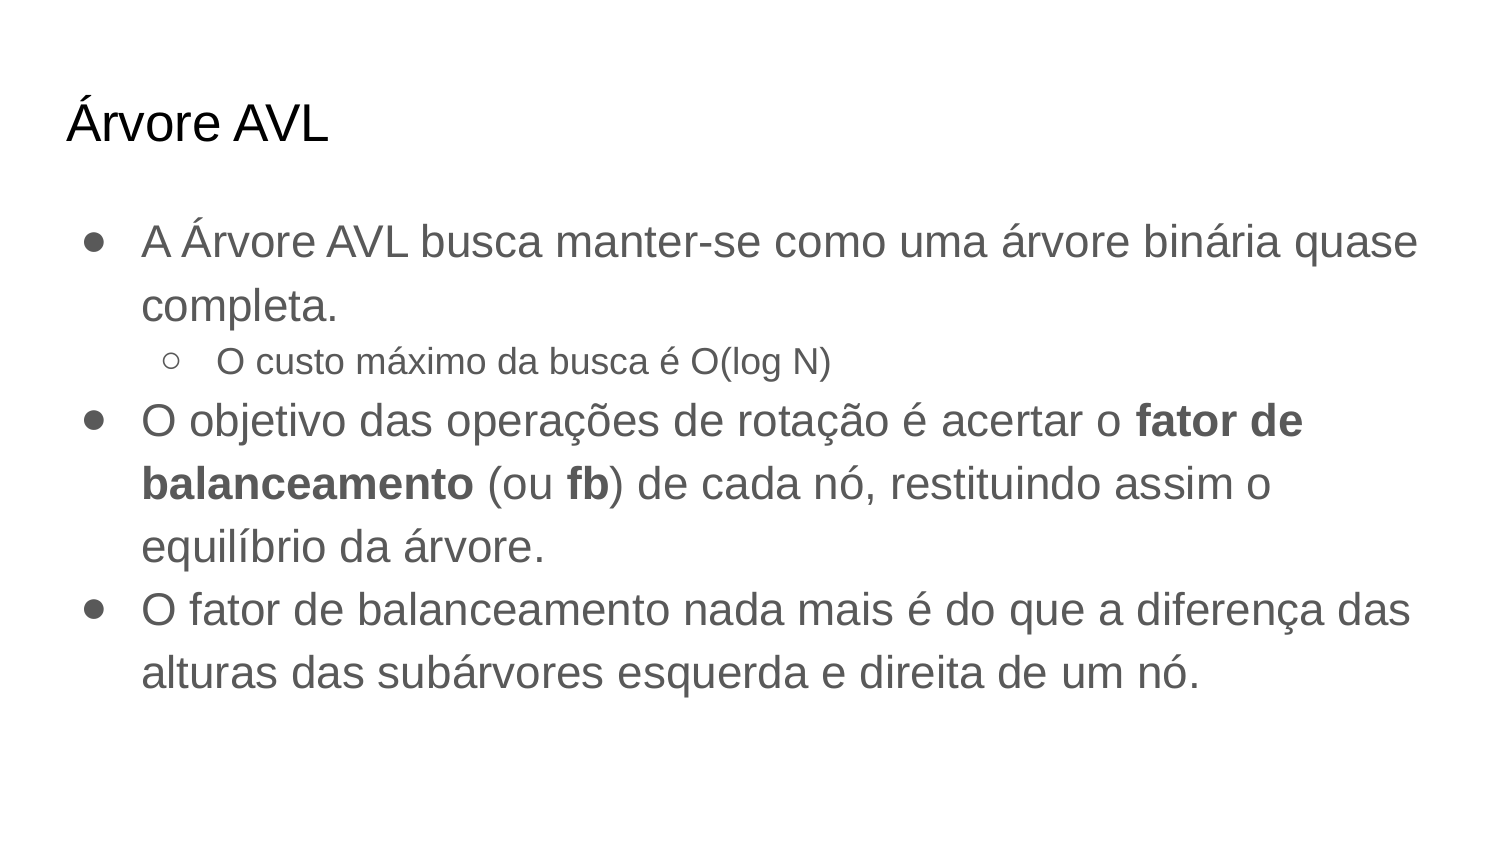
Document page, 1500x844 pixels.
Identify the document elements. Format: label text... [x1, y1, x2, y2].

list A Árvore AVL busca manter-se como uma árvore binária quase completa. O custo máximo da busca é O(log N) O objetivo das operações de rotação é acertar o fator de balanceamento (ou fb) de cada nó, restituindo assim o equilíbrio da árvore. O fator de balanceamento nada mais é do que a diferença das alturas das subárvores esquerda e direita de um nó. [51, 189, 1449, 750]
title Árvore AVL [51, 72, 1449, 167]
